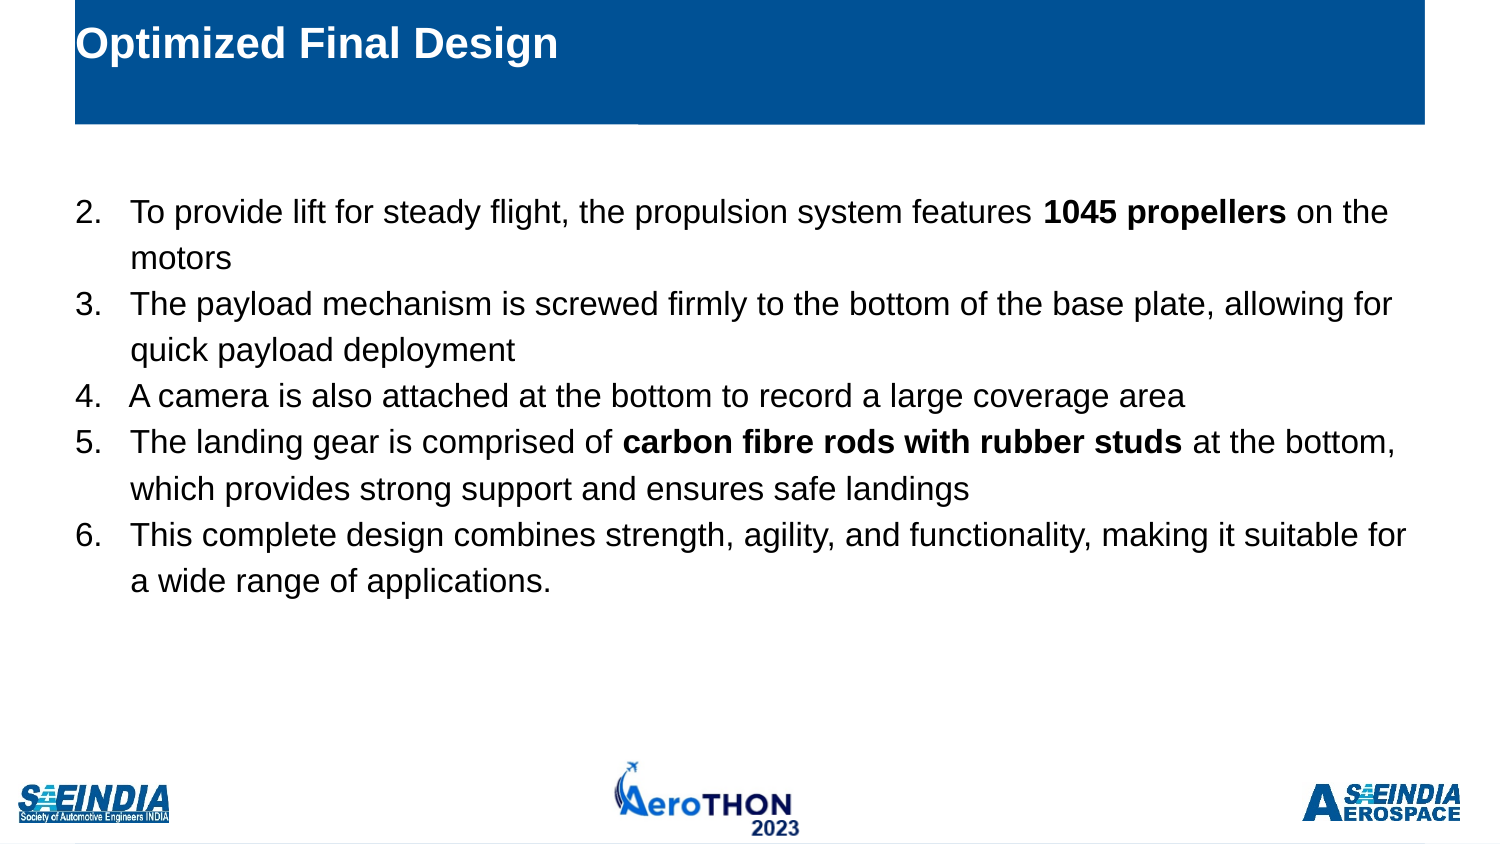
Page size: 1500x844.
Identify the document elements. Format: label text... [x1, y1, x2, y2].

list 2. To provide lift for steady flight, the propulsion system features 1045 propellers on the motors 3. The payload mechanism is screwed firmly to the bottom of the base plate, allowing for quick payload deployment 4. A camera is also attached at the bottom to record a large coverage area 5. The landing gear is comprised of carbon fibre rods with rubber studs at the bottom, which provides strong support and ensures safe landings 6. This complete design combines strength, agility, and functionality, making it suitable for a wide range of applications. [75, 143, 1425, 666]
picture [599, 748, 807, 842]
picture [18, 782, 169, 823]
picture [1302, 782, 1460, 821]
title Optimized Final Design [75, 15, 1425, 98]
